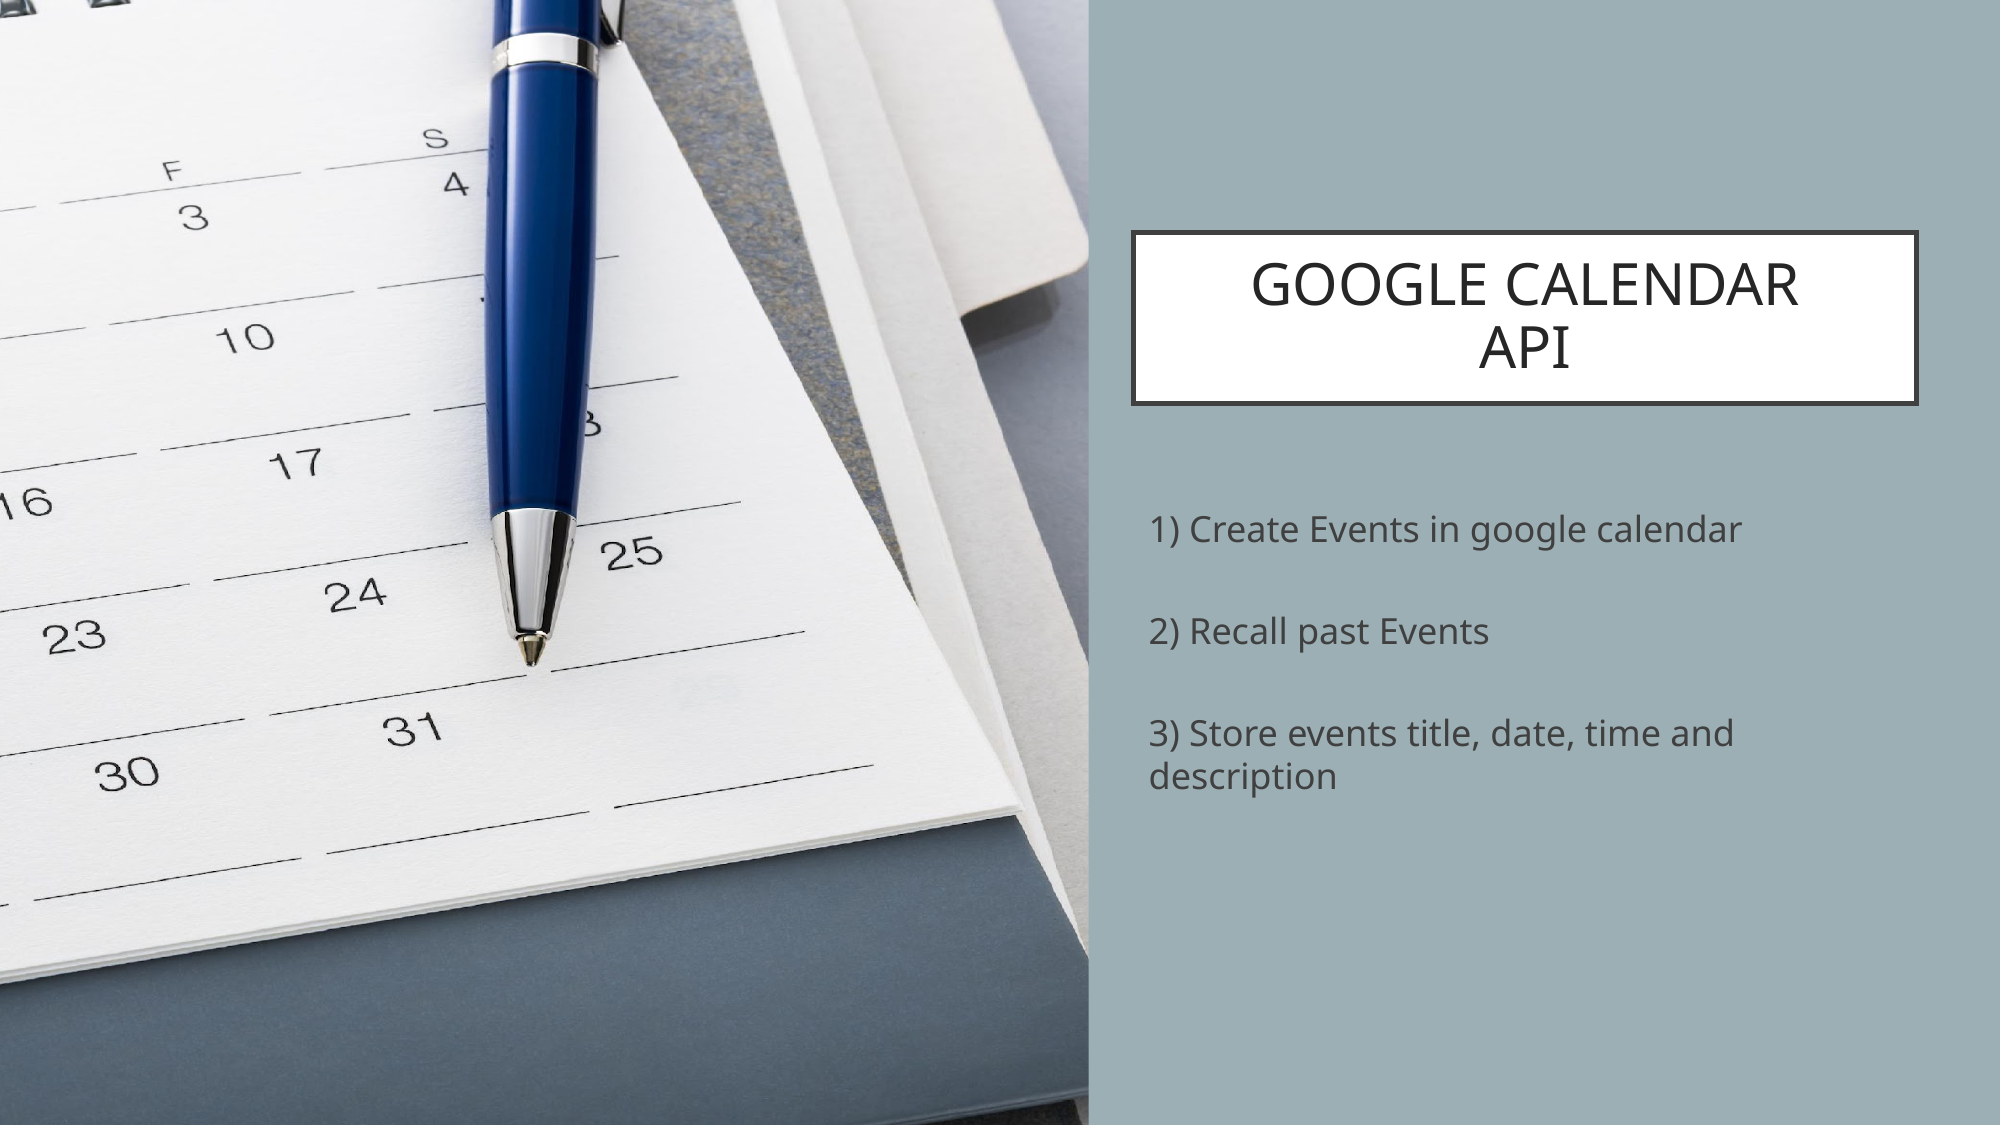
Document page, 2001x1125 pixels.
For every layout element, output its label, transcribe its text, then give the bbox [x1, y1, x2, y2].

picture [0, 0, 1089, 1125]
list 1) Create Events in google calendar 2) Recall past Events 3) Store events title, date, time and description [1133, 498, 1917, 806]
title GOOGLE CALENDAR API [1131, 230, 1919, 406]
